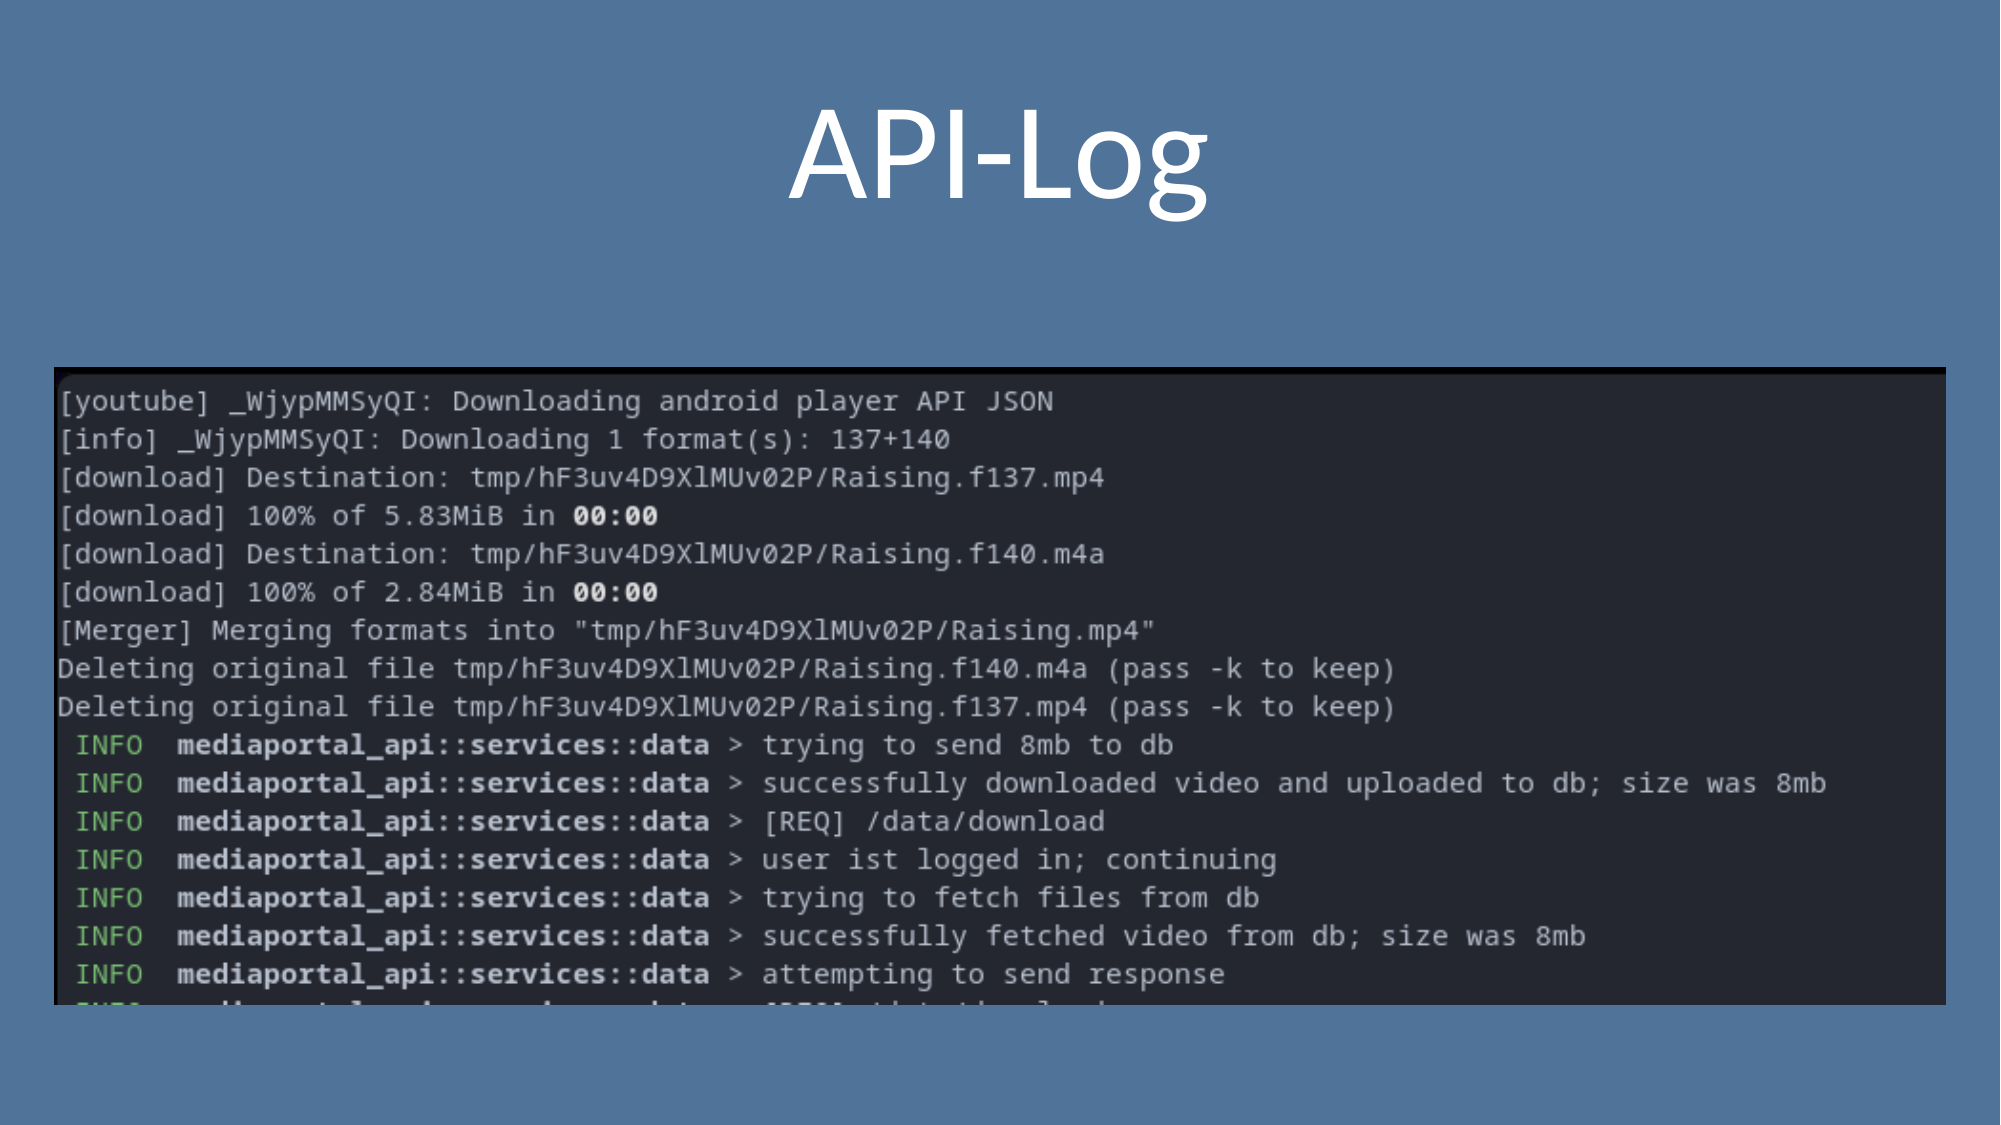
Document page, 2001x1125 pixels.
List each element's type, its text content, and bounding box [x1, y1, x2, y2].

list API-Log [92, 72, 1907, 246]
picture [54, 367, 1946, 1005]
